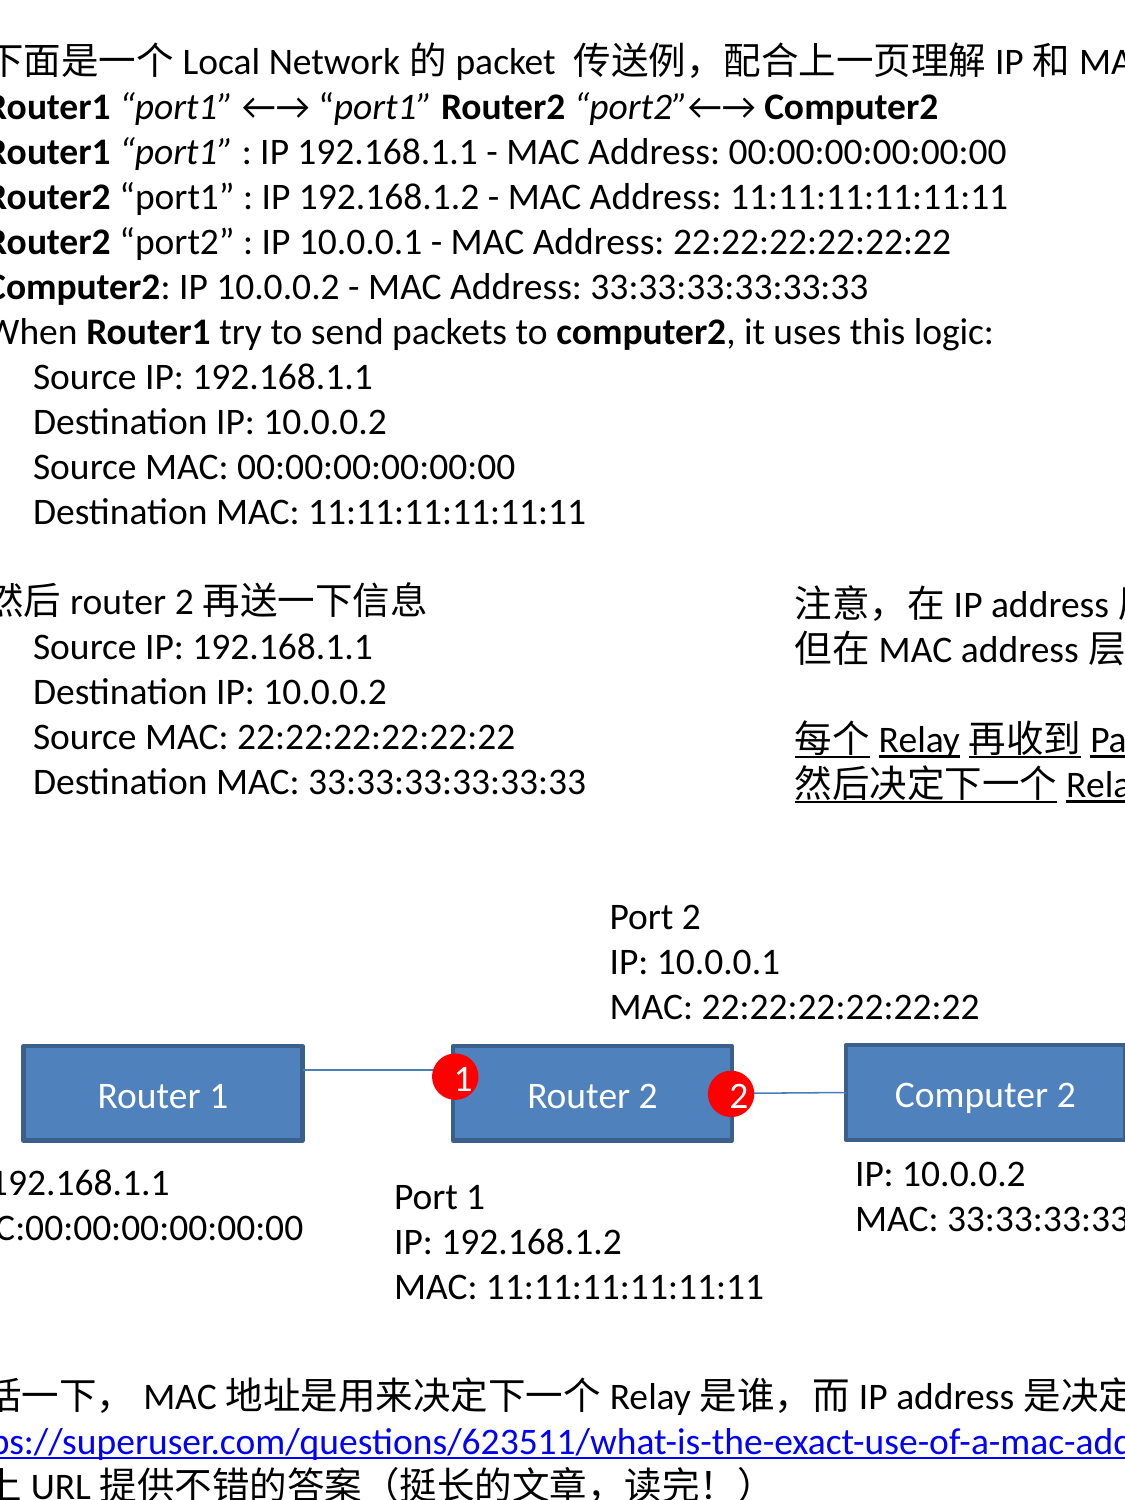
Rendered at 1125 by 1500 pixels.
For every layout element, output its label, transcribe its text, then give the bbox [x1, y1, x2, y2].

text_box Port 1 IP: 192.168.1.2 MAC: 11:11:11:11:11:11 [379, 1164, 780, 1314]
text_box IP: 192.168.1.1 MAC:00:00:00:00:00:00 [0, 1150, 319, 1256]
text_box 下面是一个Local Network的packet 传送例，配合上一页理解IP和MAC地址到底咋并用的 Router1 “port1” ←→ “port1” Router2 “port2”←→ Computer2 Router1 “port1” : IP 192.168.1.1 - MAC Address: 00:00:00:00:00:00 Router2 “port1” : IP 192.168.1.2 - MAC Address: 11:11:11:11:11:11 Router2 “port2” : IP 10.0.0.1 - MAC Address: 22:22:22:22:22:22 Computer2: IP 10.0.0.2 - MAC Address: 33:33:33:33:33:33 When Router1 try to send packets to computer2, it uses this logic: Source IP: 192.168.1.1 Destination IP: 10.0.0.2 Source MAC: 00:00:00:00:00:00 Destination MAC: 11:11:11:11:11:11 然后router 2再送一下信息 Source IP: 192.168.1.1 Destination IP: 10.0.0.2 Source MAC: 22:22:22:22:22:22 Destination MAC: 33:33:33:33:33:33 [0, 29, 1125, 810]
text_box 概括一下，MAC地址是用来决定下一个Relay是谁，而IP address是决定两个端点（送信收信者）的 https://superuser.com/questions/623511/what-is-the-exact-use-of-a-mac-address 以上URL提供不错的答案（挺长的文章，读完！） [0, 1364, 1125, 1500]
text_box 注意，在IP address层，地址都没变 但在MAC address层，src和dest地址都变了 每个Relay再收到Packet的时候都会看一下Packet的dest IP地址， 然后决定下一个Relay（的MAC） [780, 572, 1125, 813]
text_box Router 2 [451, 1044, 734, 1143]
text_box 2 [705, 1068, 757, 1120]
text_box Port 2 IP: 10.0.0.1 MAC: 22:22:22:22:22:22 [594, 884, 995, 1035]
text_box 1 [430, 1051, 481, 1102]
text_box Router 1 [21, 1044, 305, 1143]
text_box Computer 2 [844, 1043, 1125, 1141]
text_box IP: 10.0.0.2 MAC: 33:33:33:33:33:33 [840, 1141, 1125, 1247]
